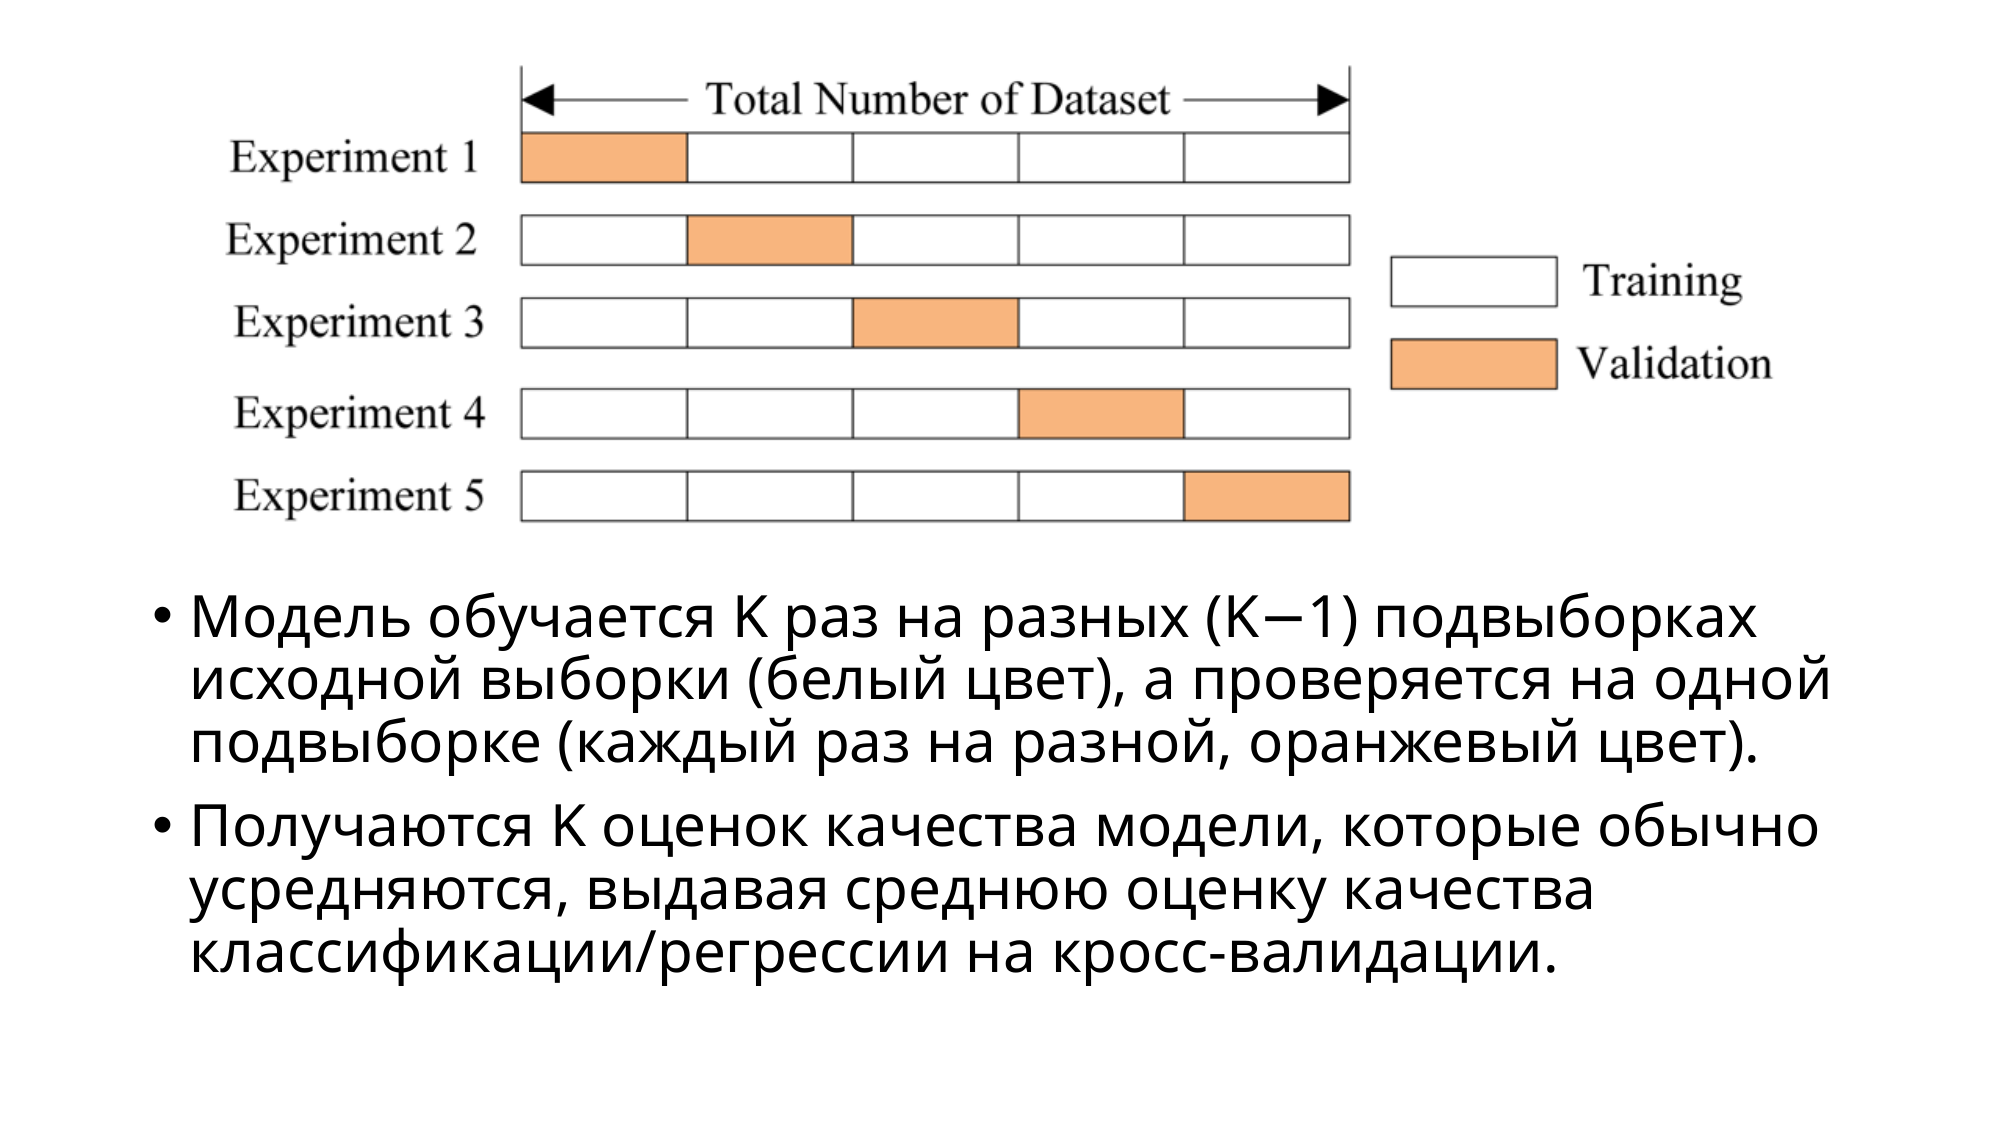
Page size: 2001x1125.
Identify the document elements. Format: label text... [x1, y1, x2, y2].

picture [218, 58, 1782, 531]
list Модель обучается K раз на разных (K−1) подвыборках исходной выборки (белый цвет), а проверяется на одной подвыборке (каждый раз на разной, оранжевый цвет). Получаются K оценок качества модели, которые обычно усредняются, выдавая среднюю оценку качества классификации/регрессии на кросс-валидации. [137, 579, 1863, 1014]
